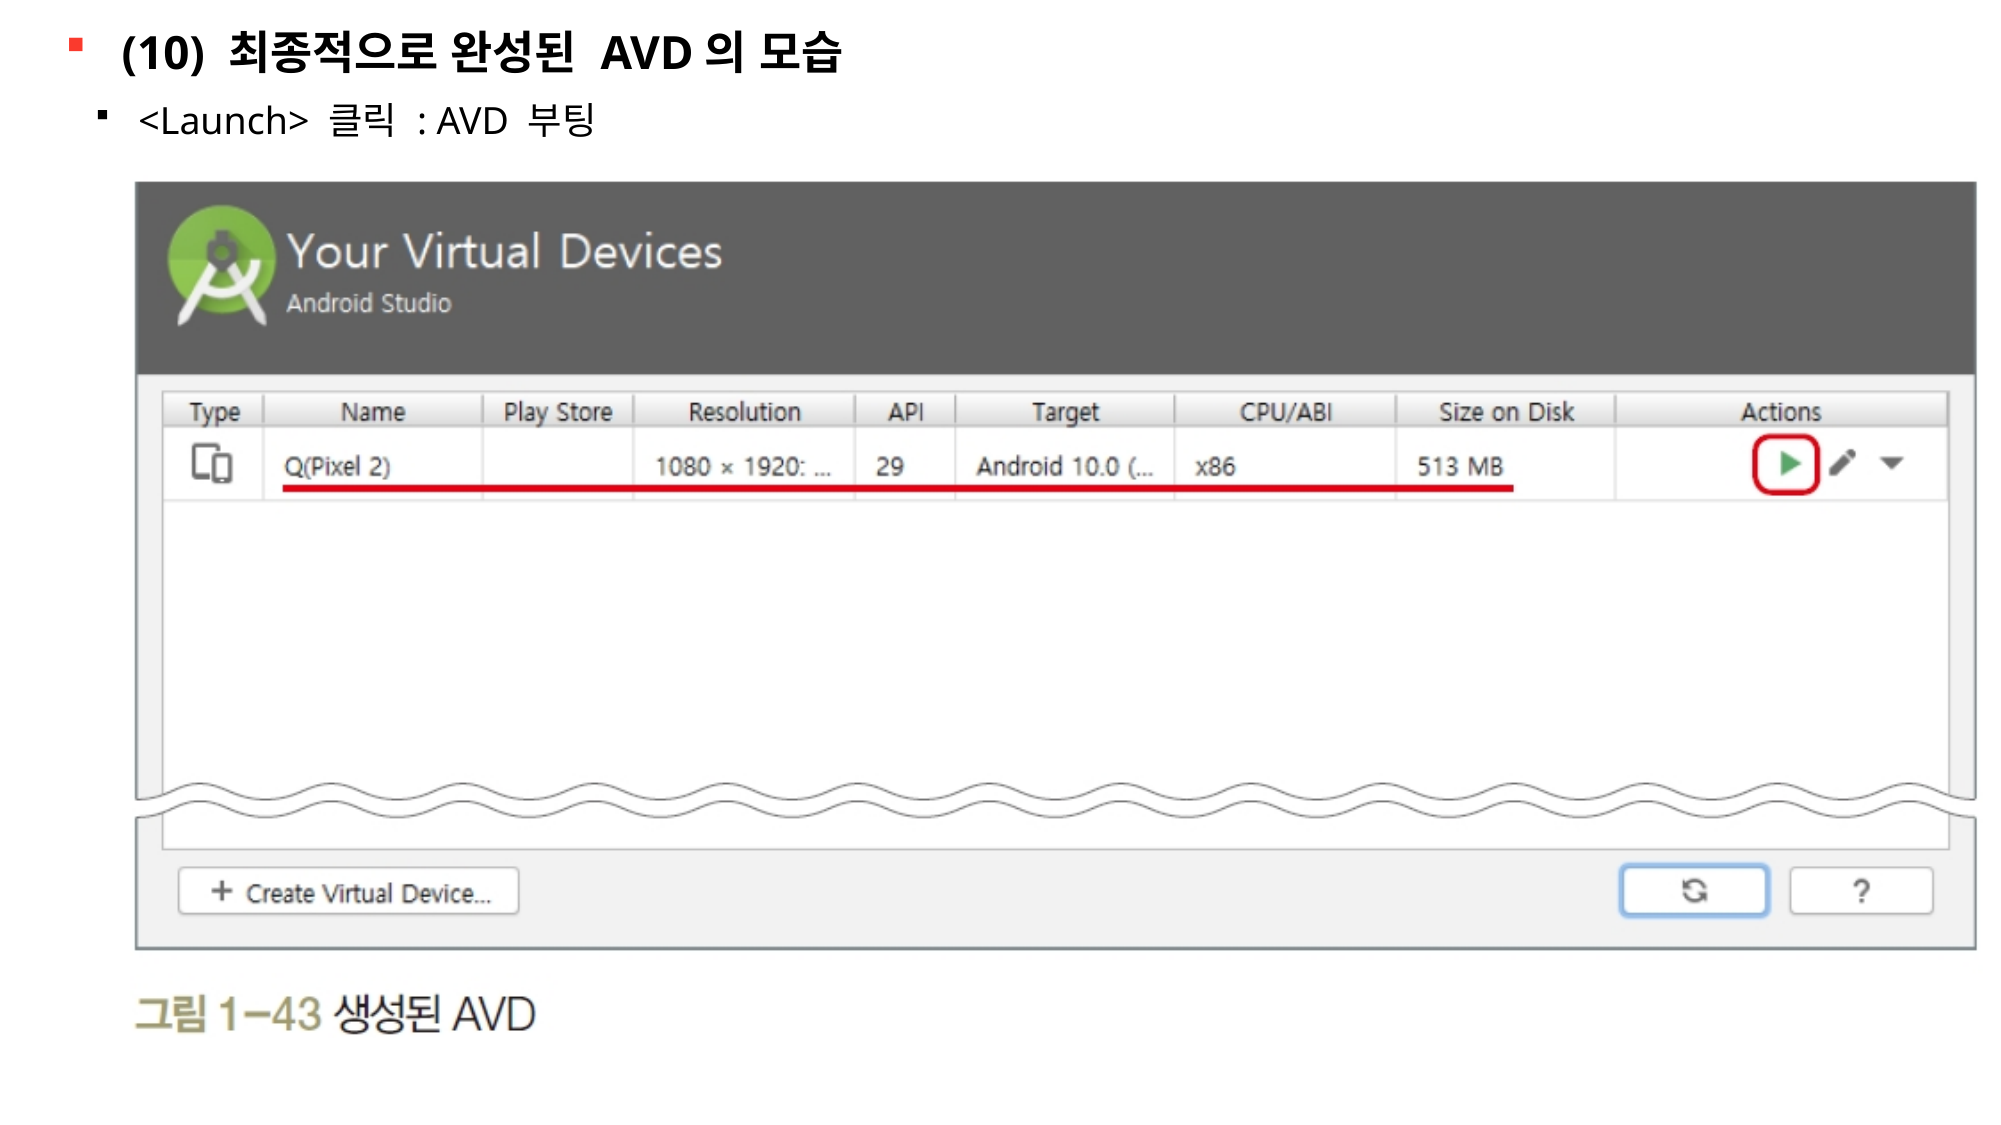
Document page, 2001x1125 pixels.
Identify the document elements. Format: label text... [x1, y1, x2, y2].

picture [130, 175, 1986, 1038]
text_box (10) 최종적으로 완성된 AVD의 모습 <Launch> 클릭 : AVD 부팅 [65, 23, 1464, 155]
